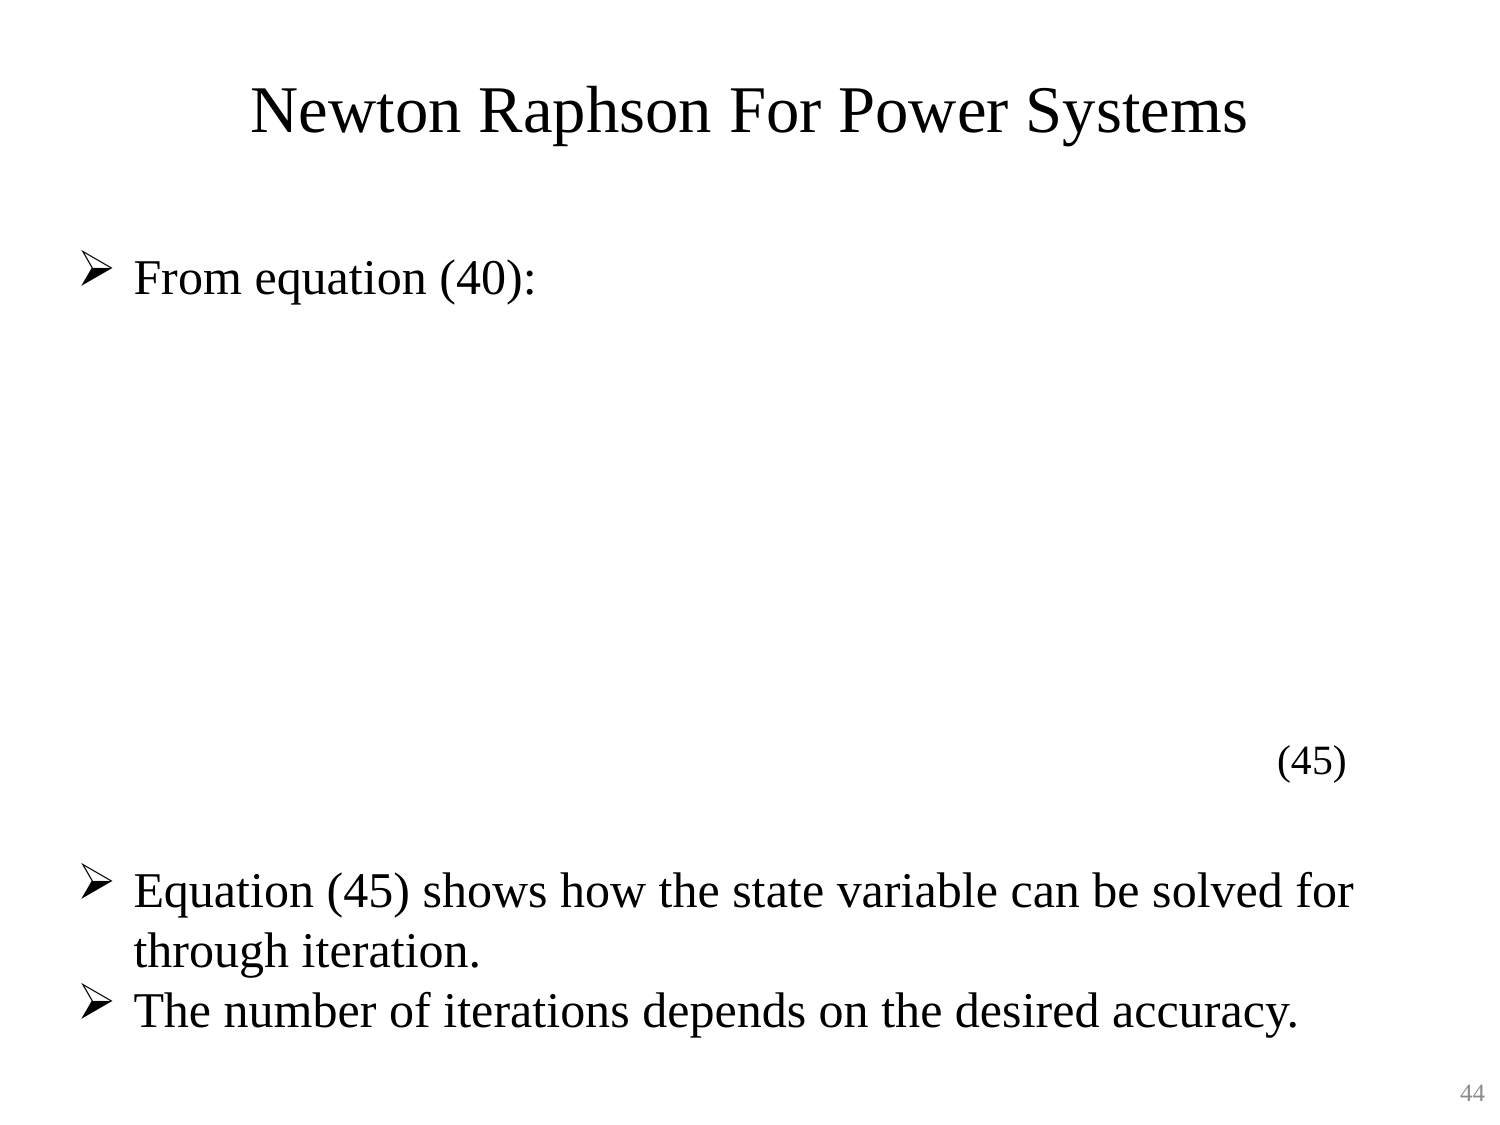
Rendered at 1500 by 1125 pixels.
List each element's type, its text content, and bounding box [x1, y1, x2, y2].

text_box (45) [1262, 725, 1400, 790]
slide_number 44 [1149, 1061, 1500, 1122]
title Newton Raphson For Power Systems [75, 37, 1425, 175]
text_box Equation (45) shows how the state variable can be solved for through iteration. The number of iterations depends on the desired accuracy. [62, 849, 1463, 1045]
